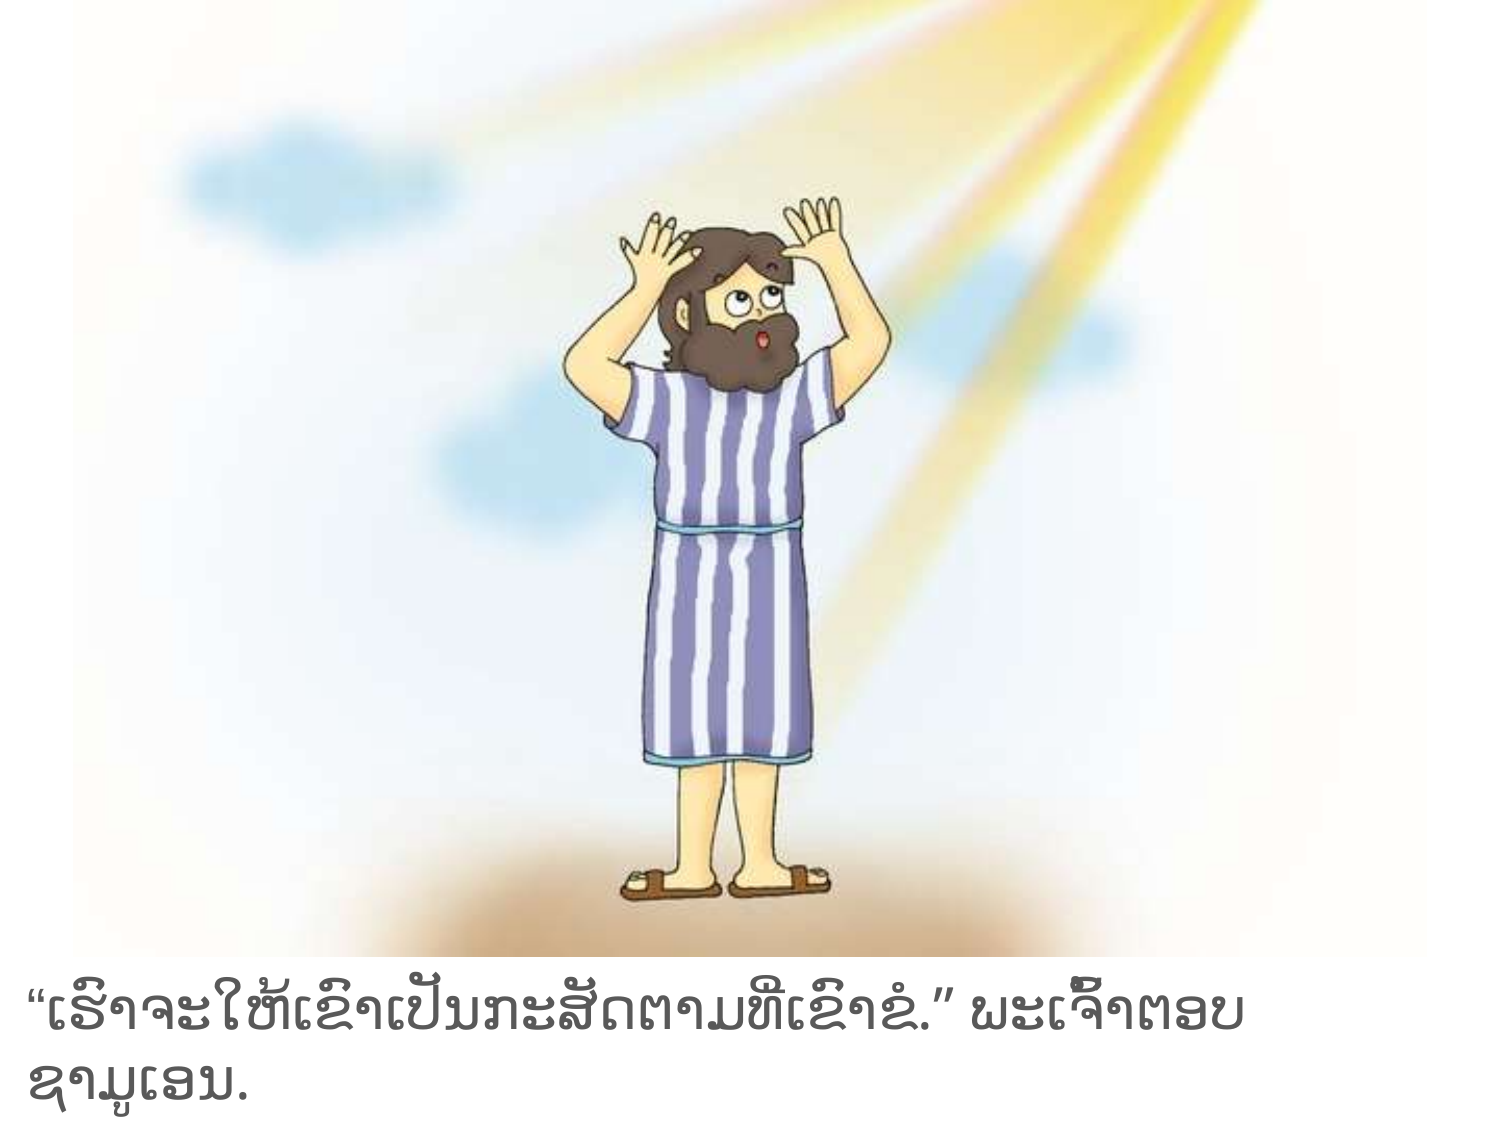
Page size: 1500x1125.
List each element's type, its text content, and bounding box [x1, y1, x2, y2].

text_box “ເຮົາ​ຈະ​ໃຫ້​ເຂົາ​ເປັນ​ກະສັດ​ຕາມ​ທີ່​ເຂົາ​ຂໍ.” ພະເຈົ້າ​ຕອບ​ຊາມູເອນ. [11, 964, 1483, 1119]
picture [72, 0, 1427, 957]
